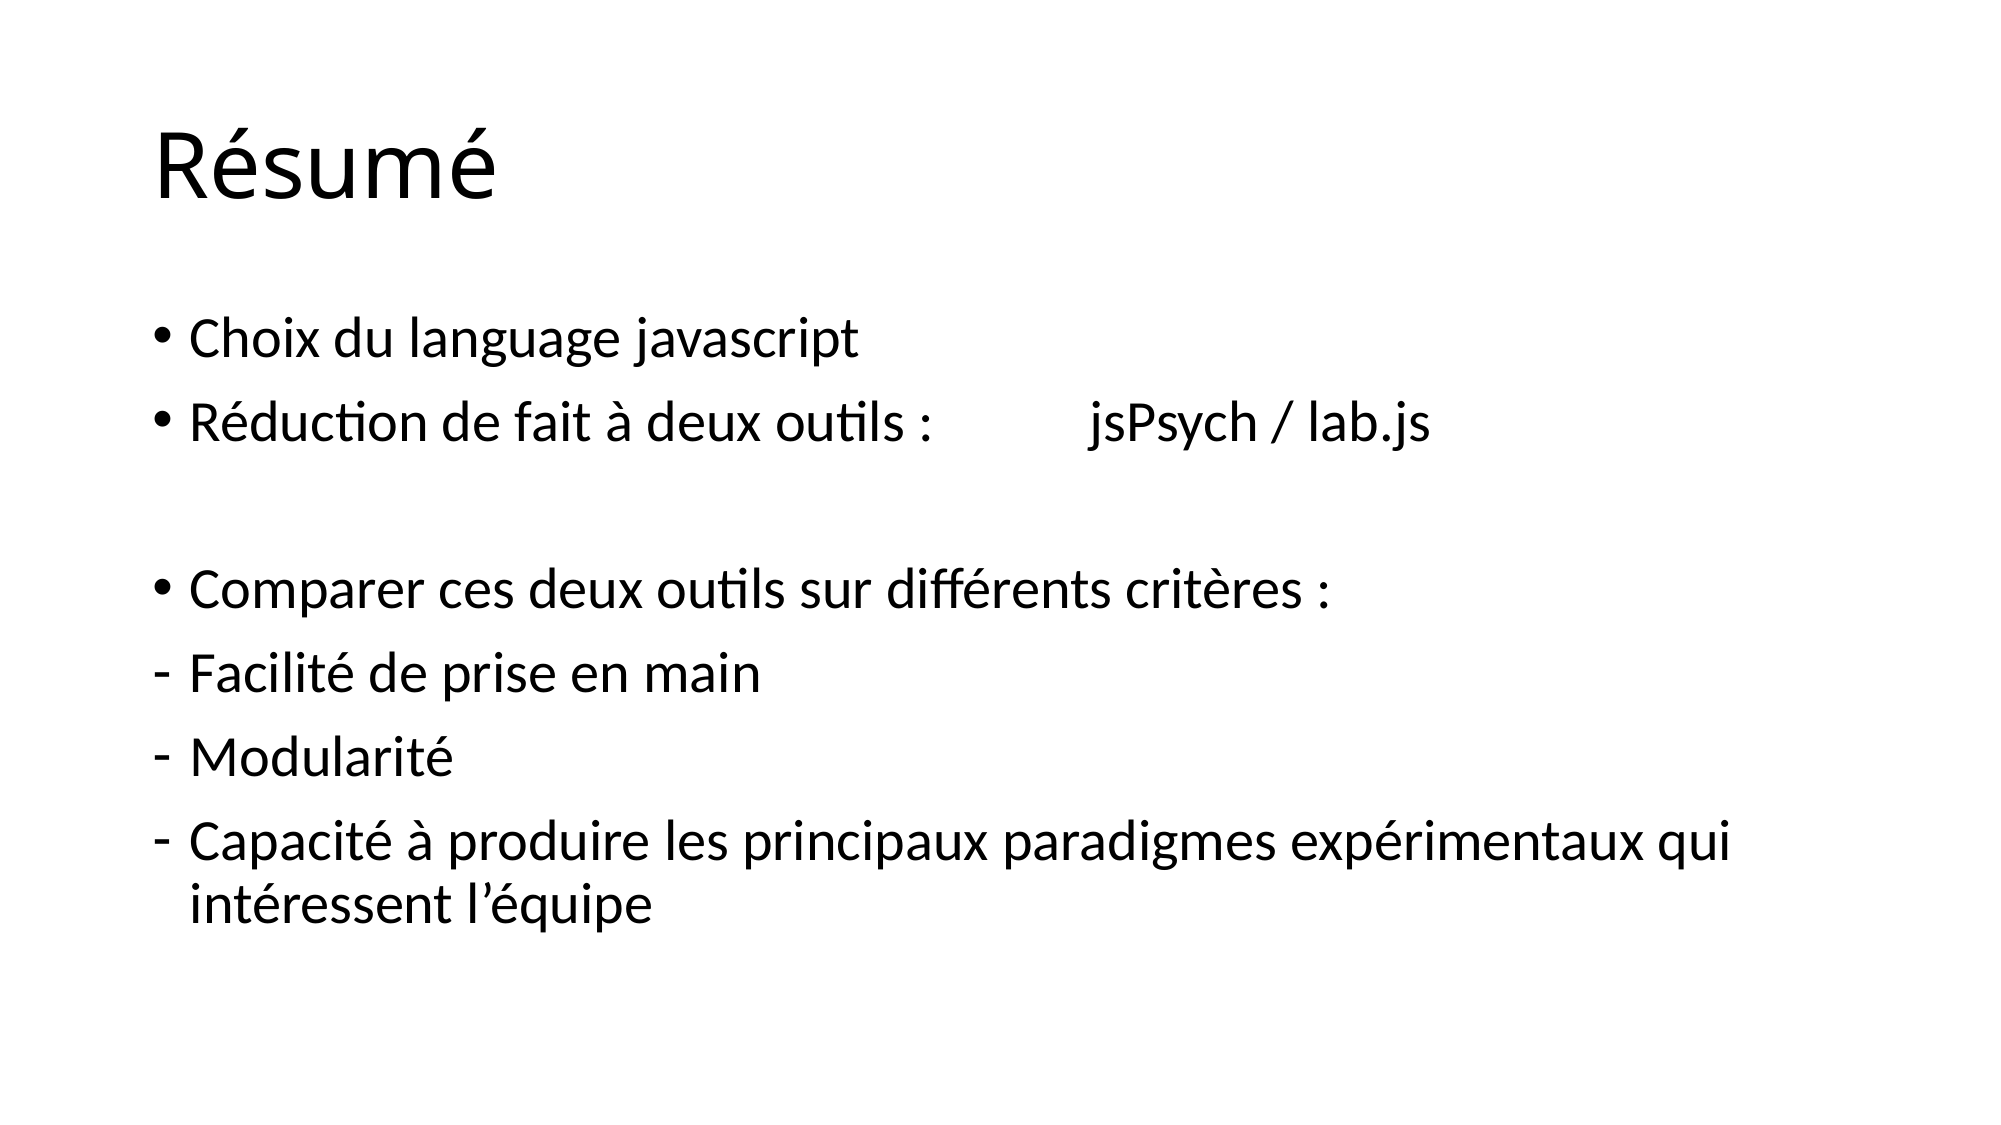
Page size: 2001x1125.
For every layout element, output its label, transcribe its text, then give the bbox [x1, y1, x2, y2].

title Résumé [137, 59, 1863, 278]
list Choix du language javascript Réduction de fait à deux outils : jsPsych / lab.js Comparer ces deux outils sur différents critères : Facilité de prise en main Modularité Capacité à produire les principaux paradigmes expérimentaux qui intéressent l’équipe [137, 299, 1863, 1014]
